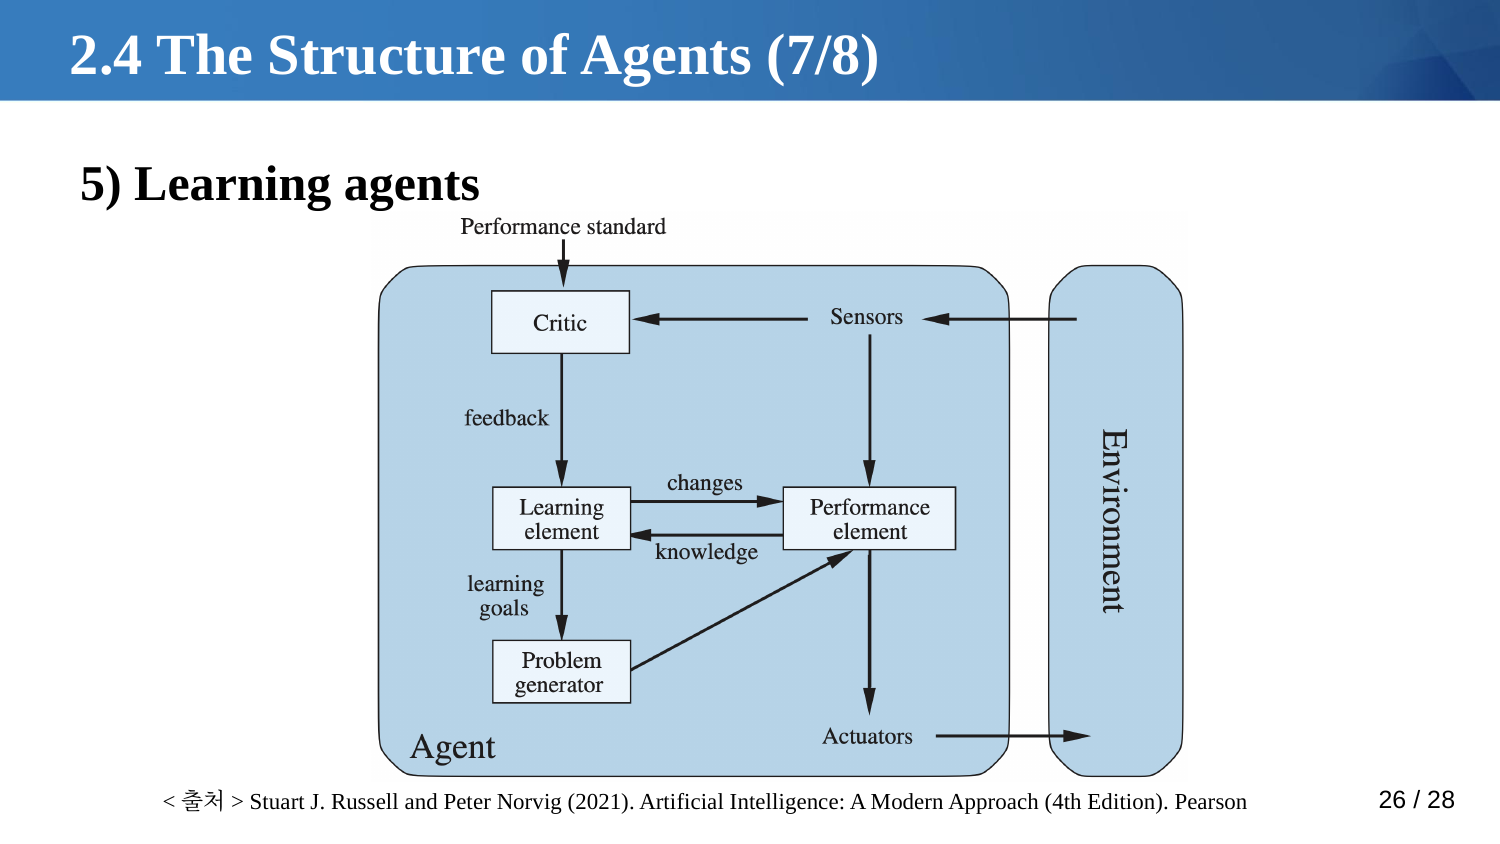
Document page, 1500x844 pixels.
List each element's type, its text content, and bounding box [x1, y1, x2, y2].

picture [371, 211, 1188, 782]
picture [0, 0, 1500, 103]
text_box 5) Learning agents [64, 151, 1106, 210]
text_box 2.4 The Structure of Agents (7/8) [54, 22, 1119, 80]
text_box <출처> Stuart J. Russell and Peter Norvig (2021). Artificial Intelligence: A Modern Approach (4th Edition). Pearson [147, 778, 1412, 822]
